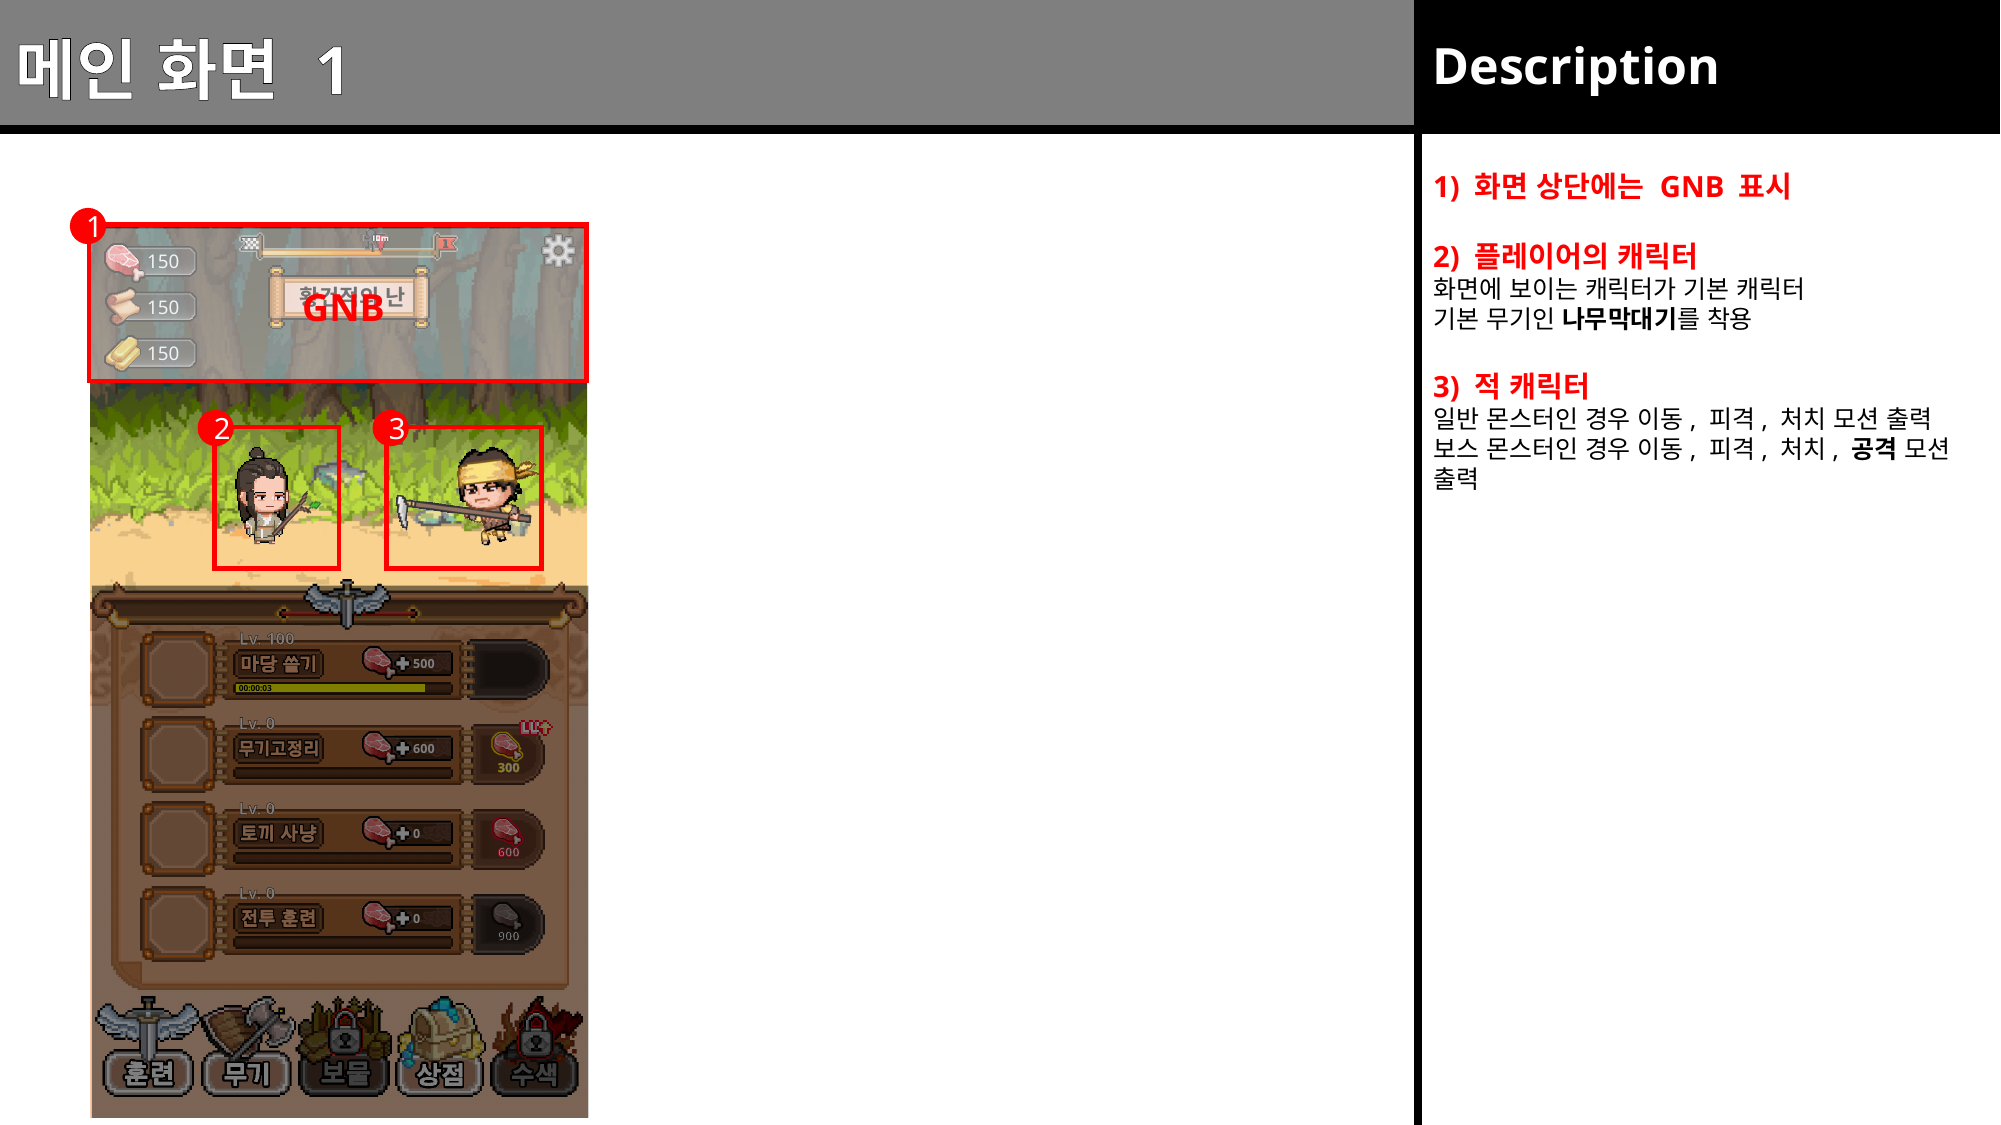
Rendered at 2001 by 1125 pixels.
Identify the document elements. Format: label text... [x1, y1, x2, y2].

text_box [90, 579, 588, 1118]
picture [395, 996, 486, 1097]
picture [95, 996, 392, 1097]
picture [90, 224, 588, 579]
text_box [104, 242, 197, 372]
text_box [266, 273, 431, 329]
text_box [0, 0, 1414, 125]
text_box 1 [68, 206, 107, 246]
text_box Description [1418, 0, 2000, 125]
text_box 메인 화면 1 [0, 20, 820, 115]
picture [490, 996, 583, 1097]
text_box 1) 화면 상단에는 GNB 표시 2) 플레이어의 캐릭터 화면에 보이는 캐릭터가 기본 캐릭터 기본 무기인 나무막대기를 착용 3) 적 캐릭터 일반 몬스터인 경우 이동, 피격, 처치 모션 출력 보스 몬스터인 경우 이동, 피격, 처치, 공격 모션 출력 [1418, 161, 2000, 501]
